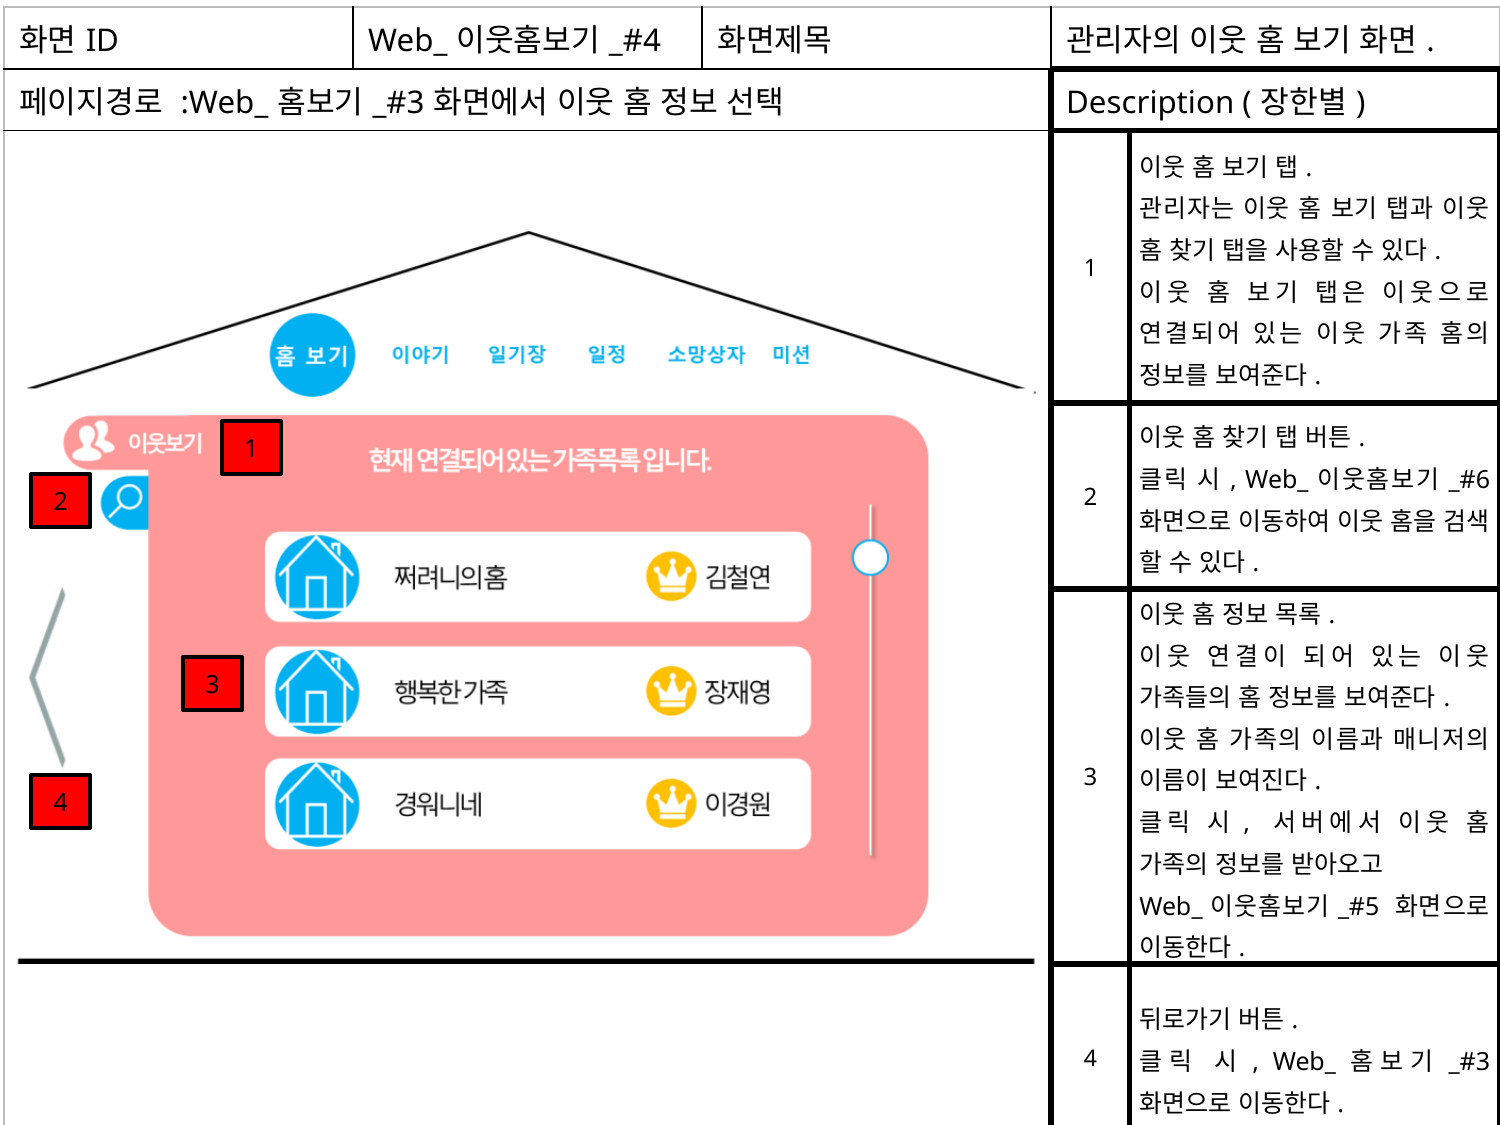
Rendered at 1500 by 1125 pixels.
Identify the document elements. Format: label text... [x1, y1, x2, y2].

picture [9, 231, 1040, 965]
table_header Web_이웃홈보기_#4 [354, 8, 701, 68]
table_cell 이웃 홈 찾기 탭 버튼. 클릭 시, Web_이웃홈보기_#6 화면으로 이동하여 이웃 홈을 검색 할 수 있다. [1132, 406, 1497, 586]
table_header 관리자의 이웃 홈 보기 화면. [1052, 8, 1499, 66]
table_cell 이웃 홈 보기 탭. 관리자는 이웃 홈 보기 탭과 이웃 홈 찾기 탭을 사용할 수 있다. 이웃 홈 보기 탭은 이웃으로 연결되어 있는 이웃 가족 홈의 정보를 보여준다. [1132, 133, 1497, 400]
table_cell 1 [1054, 133, 1127, 400]
table_cell 뒤로가기 버튼. 클릭 시, Web_홈보기_#3 화면으로 이동한다. [1132, 967, 1497, 1125]
table_cell 2 [1054, 406, 1127, 586]
table_cell 이웃 홈 정보 목록. 이웃 연결이 되어 있는 이웃 가족들의 홈 정보를 보여준다. 이웃 홈 가족의 이름과 매니저의 이름이 보여진다. 클릭 시, 서버에서 이웃 홈 가족의 정보를 받아오고 Web_이웃홈보기_#5 화면으로 이동한다. [1132, 592, 1497, 961]
table_cell Description (장한별) [1054, 72, 1497, 128]
table_cell [5, 131, 1048, 1125]
table_header 화면ID [5, 8, 352, 68]
table_cell 4 [1054, 967, 1127, 1125]
table_header 화면제목 [703, 8, 1050, 68]
table_cell 페이지경로 :Web_홈보기_#3화면에서 이웃 홈 정보 선택 [5, 70, 1048, 130]
table_cell 3 [1054, 592, 1127, 961]
